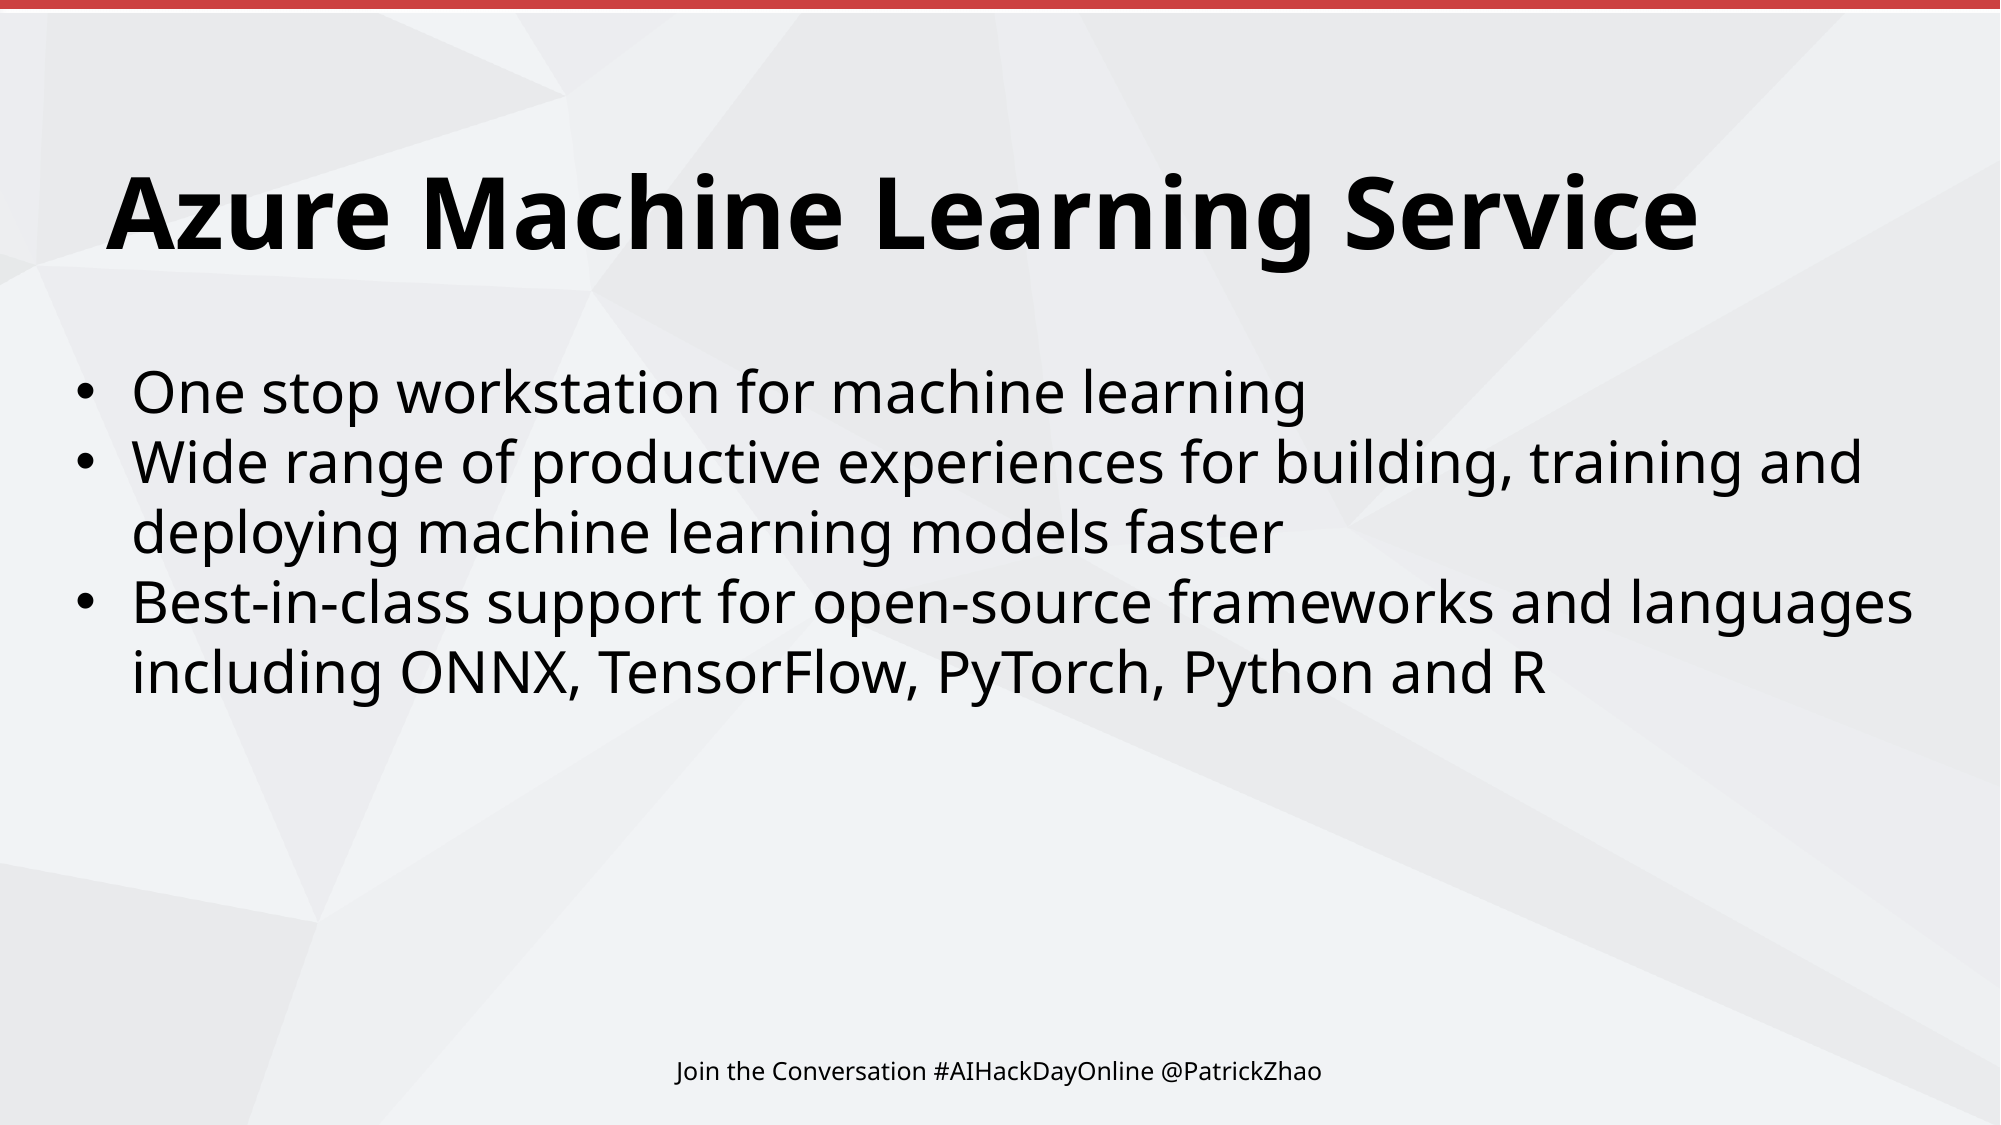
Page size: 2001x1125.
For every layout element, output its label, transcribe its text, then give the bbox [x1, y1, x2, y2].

text_box One stop workstation for machine learning Wide range of productive experiences for building, training and deploying machine learning models faster Best-in-class support for open-source frameworks and languages including ONNX, TensorFlow, PyTorch, Python and R [60, 289, 1940, 771]
title Azure Machine Learning Service [77, 119, 1877, 278]
footer Join the Conversation #AIHackDayOnline @PatrickZhao [123, 1042, 1877, 1103]
